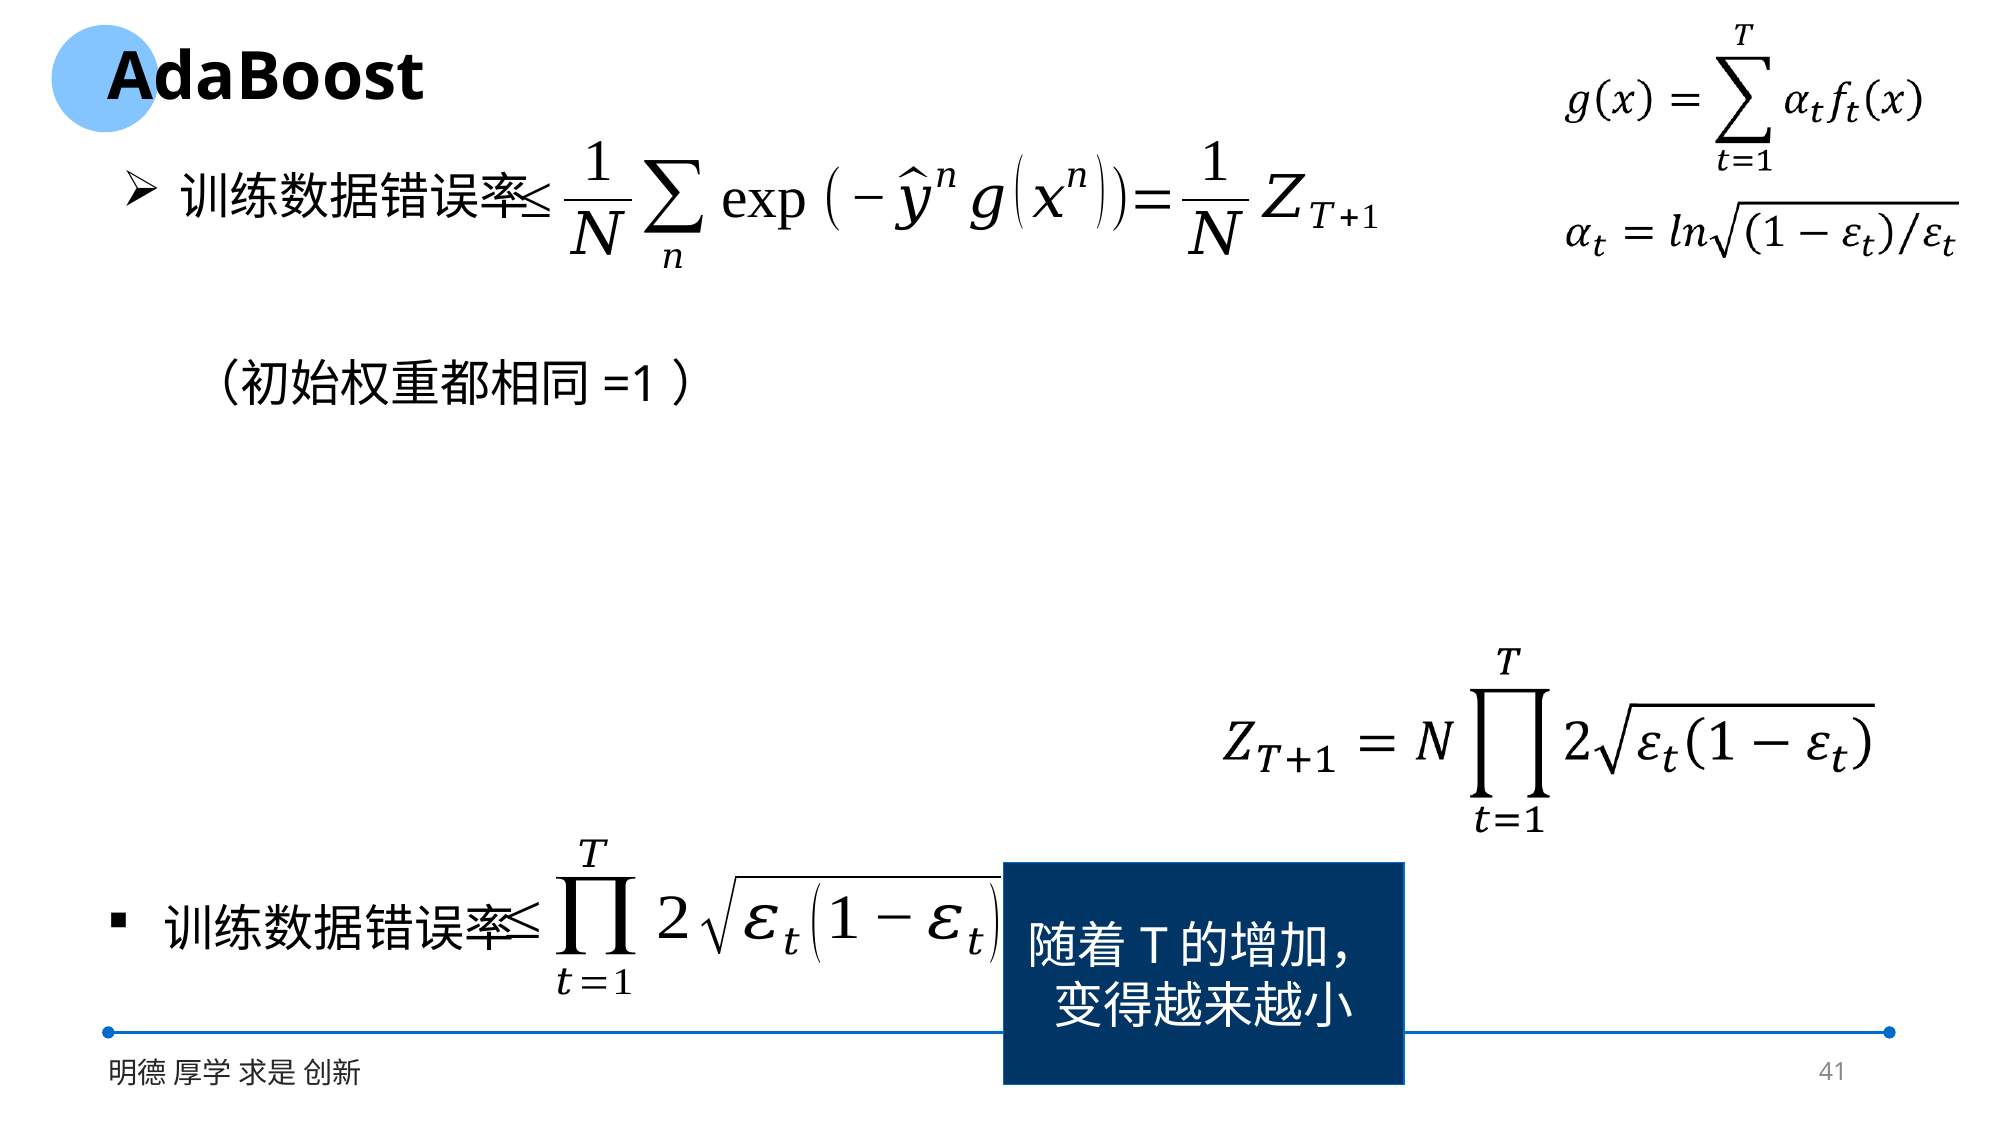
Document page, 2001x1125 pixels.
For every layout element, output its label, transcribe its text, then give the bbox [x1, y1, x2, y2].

slide_number 41 [1412, 1042, 1863, 1103]
picture [1202, 624, 1902, 835]
text_box 随着T的增加，变得越来越小 [1003, 862, 1405, 1085]
text_box 训练数据错误率 [93, 888, 580, 964]
list AdaBoost [93, 43, 887, 114]
text_box 训练数据错误率 [108, 156, 545, 232]
picture [1539, 10, 1990, 285]
